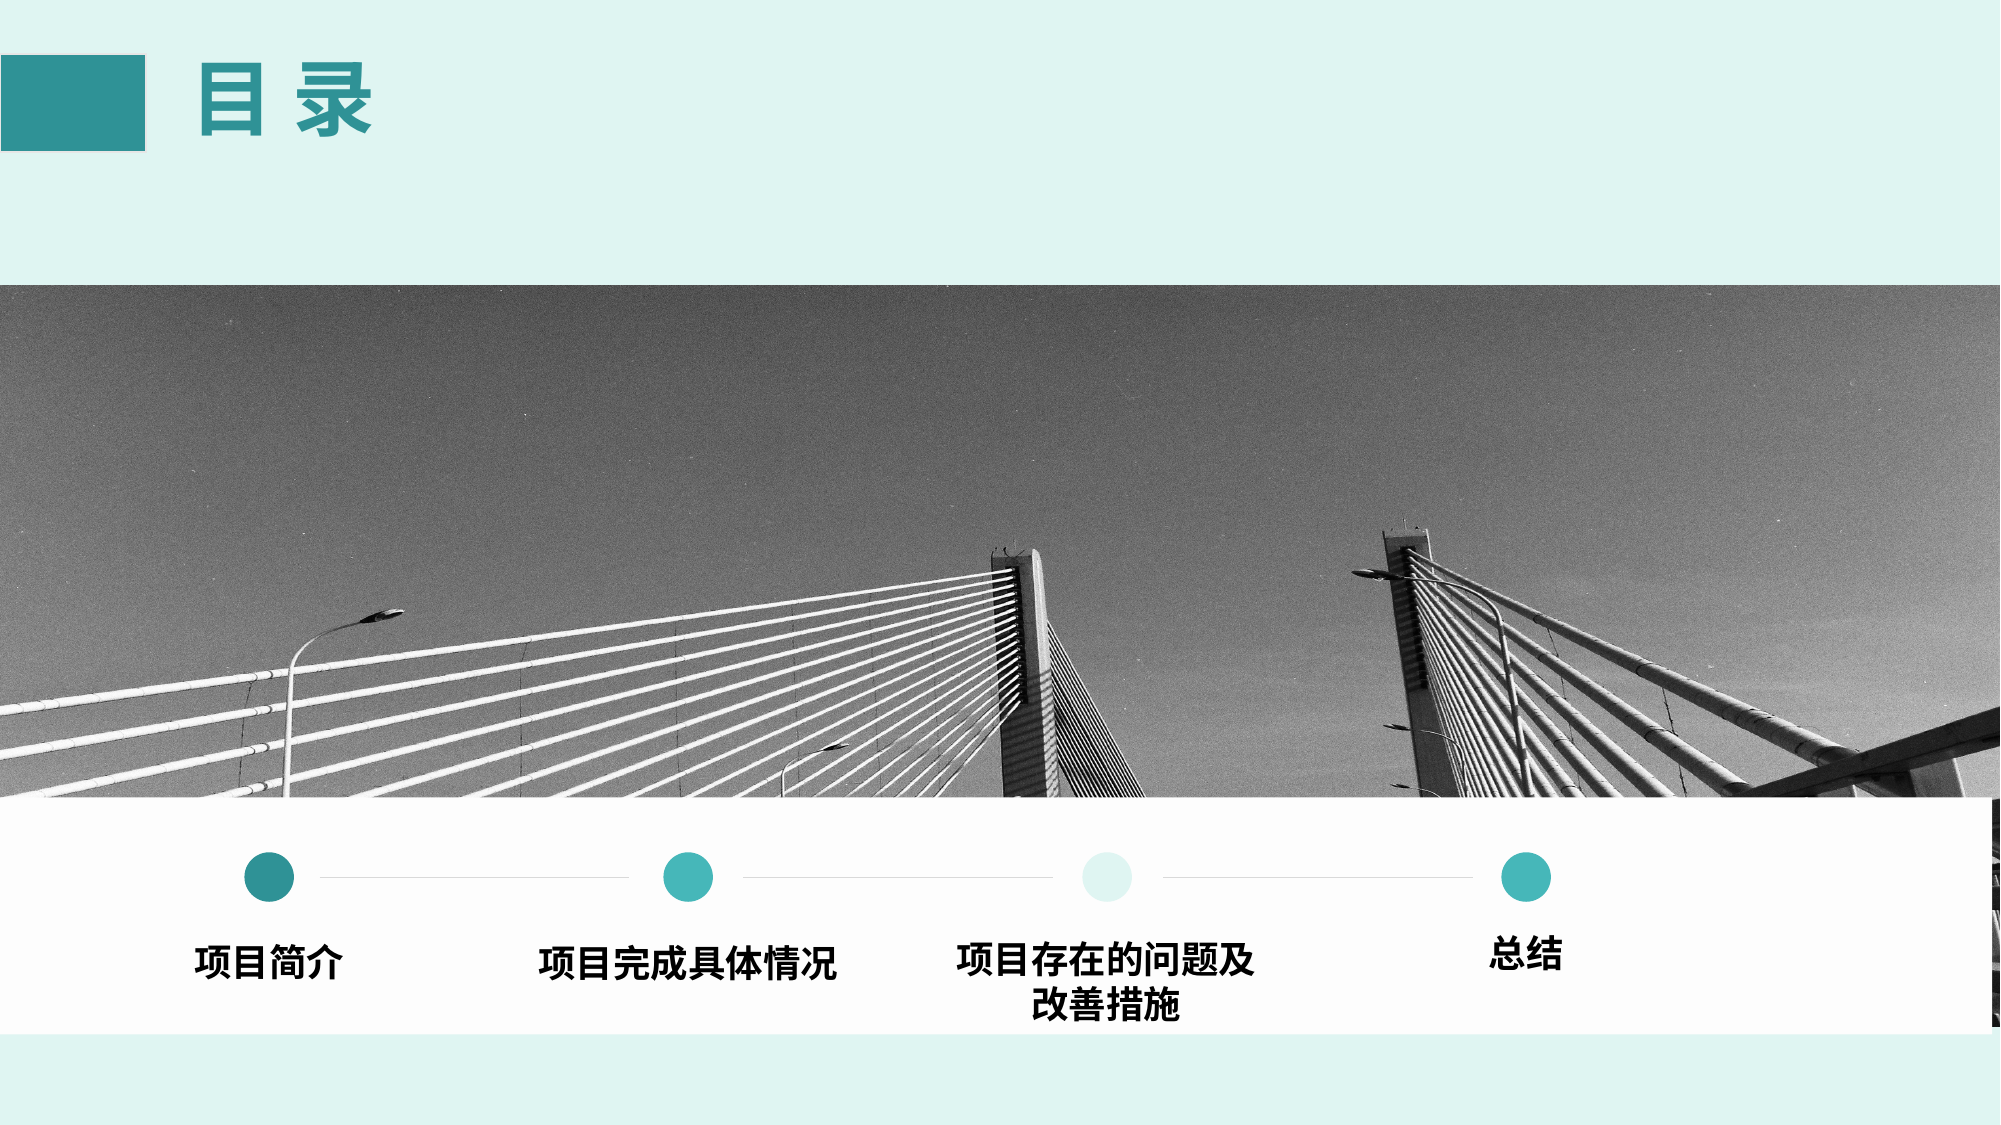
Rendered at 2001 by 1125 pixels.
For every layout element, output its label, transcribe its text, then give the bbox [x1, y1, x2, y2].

text_box 总结 [1351, 922, 1702, 983]
text_box 目 录 [175, 39, 618, 154]
text_box 项目完成具体情况 [513, 933, 864, 993]
text_box [0, 285, 2000, 1028]
text_box 项目存在的问题及改善措施 [931, 928, 1282, 1034]
text_box 项目简介 [94, 931, 445, 991]
text_box [0, 54, 147, 153]
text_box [244, 852, 1551, 902]
text_box [0, 797, 1993, 1035]
